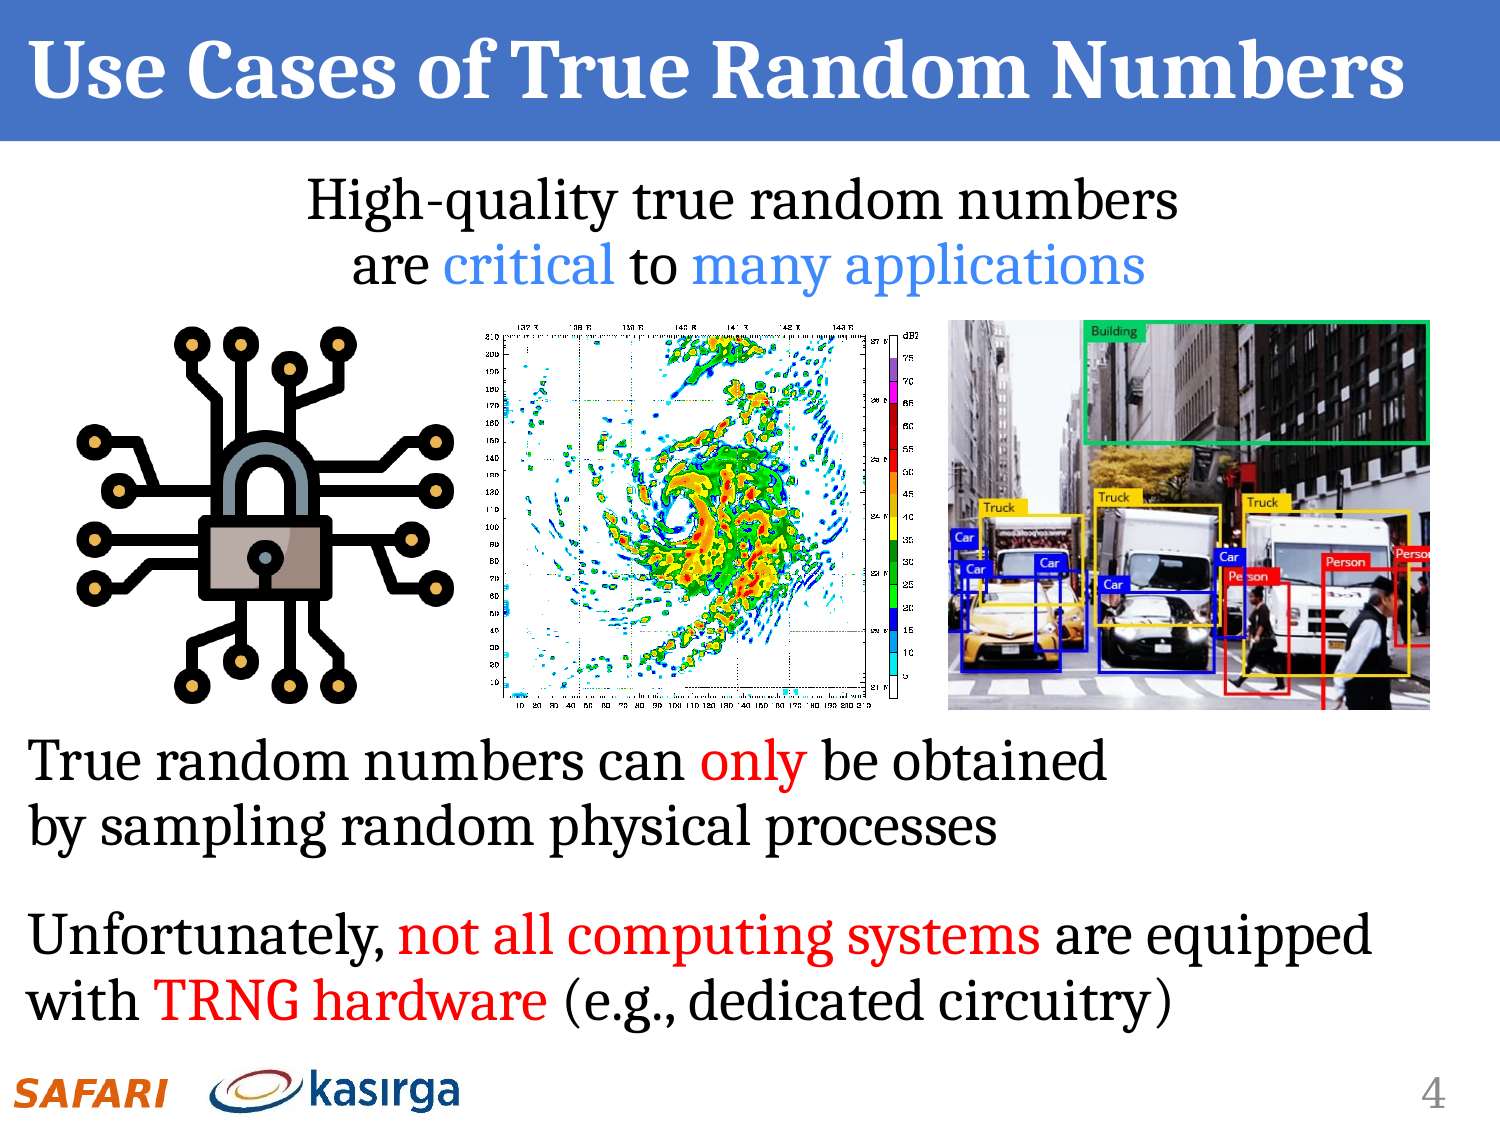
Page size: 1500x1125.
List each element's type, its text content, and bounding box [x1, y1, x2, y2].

picture [182, 1057, 490, 1121]
picture [482, 320, 918, 710]
picture [70, 320, 460, 710]
title Use Cases of True Random Numbers [12, 1, 1487, 127]
picture [948, 320, 1430, 710]
list High-quality true random numbers are critical to many applications True random numbers can only be obtained by sampling random physical processes Unfortunately, not all computing systems are equipped with TRNG hardware (e.g., dedicated circuitry) [12, 159, 1487, 1052]
picture [12, 1070, 173, 1117]
